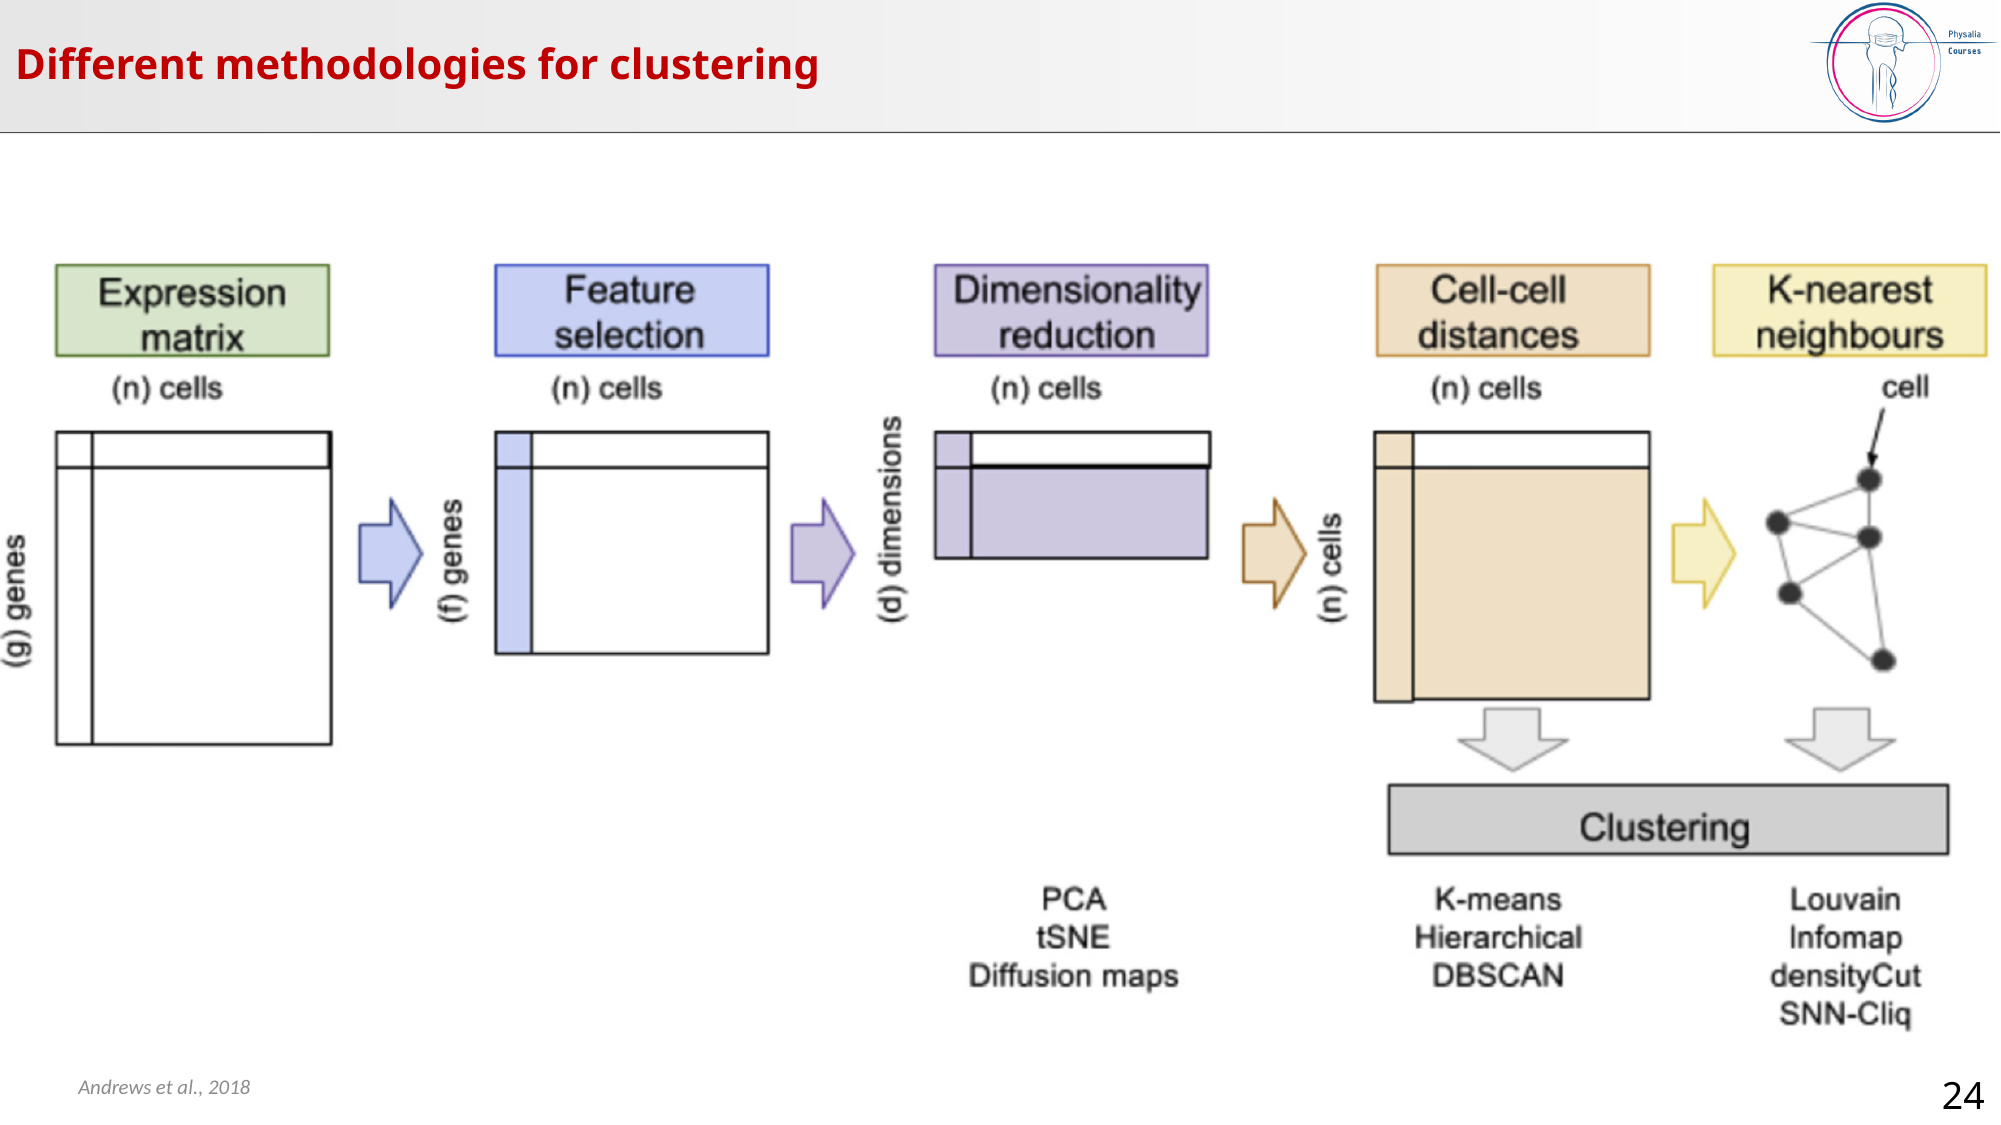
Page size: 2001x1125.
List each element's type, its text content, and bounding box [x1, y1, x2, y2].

picture [1773, 0, 2000, 130]
text_box 24 [1549, 1067, 2000, 1125]
picture [0, 247, 2000, 1049]
list Andrews et al., 2018 [63, 1069, 767, 1121]
title Different methodologies for clustering [0, 0, 2000, 132]
